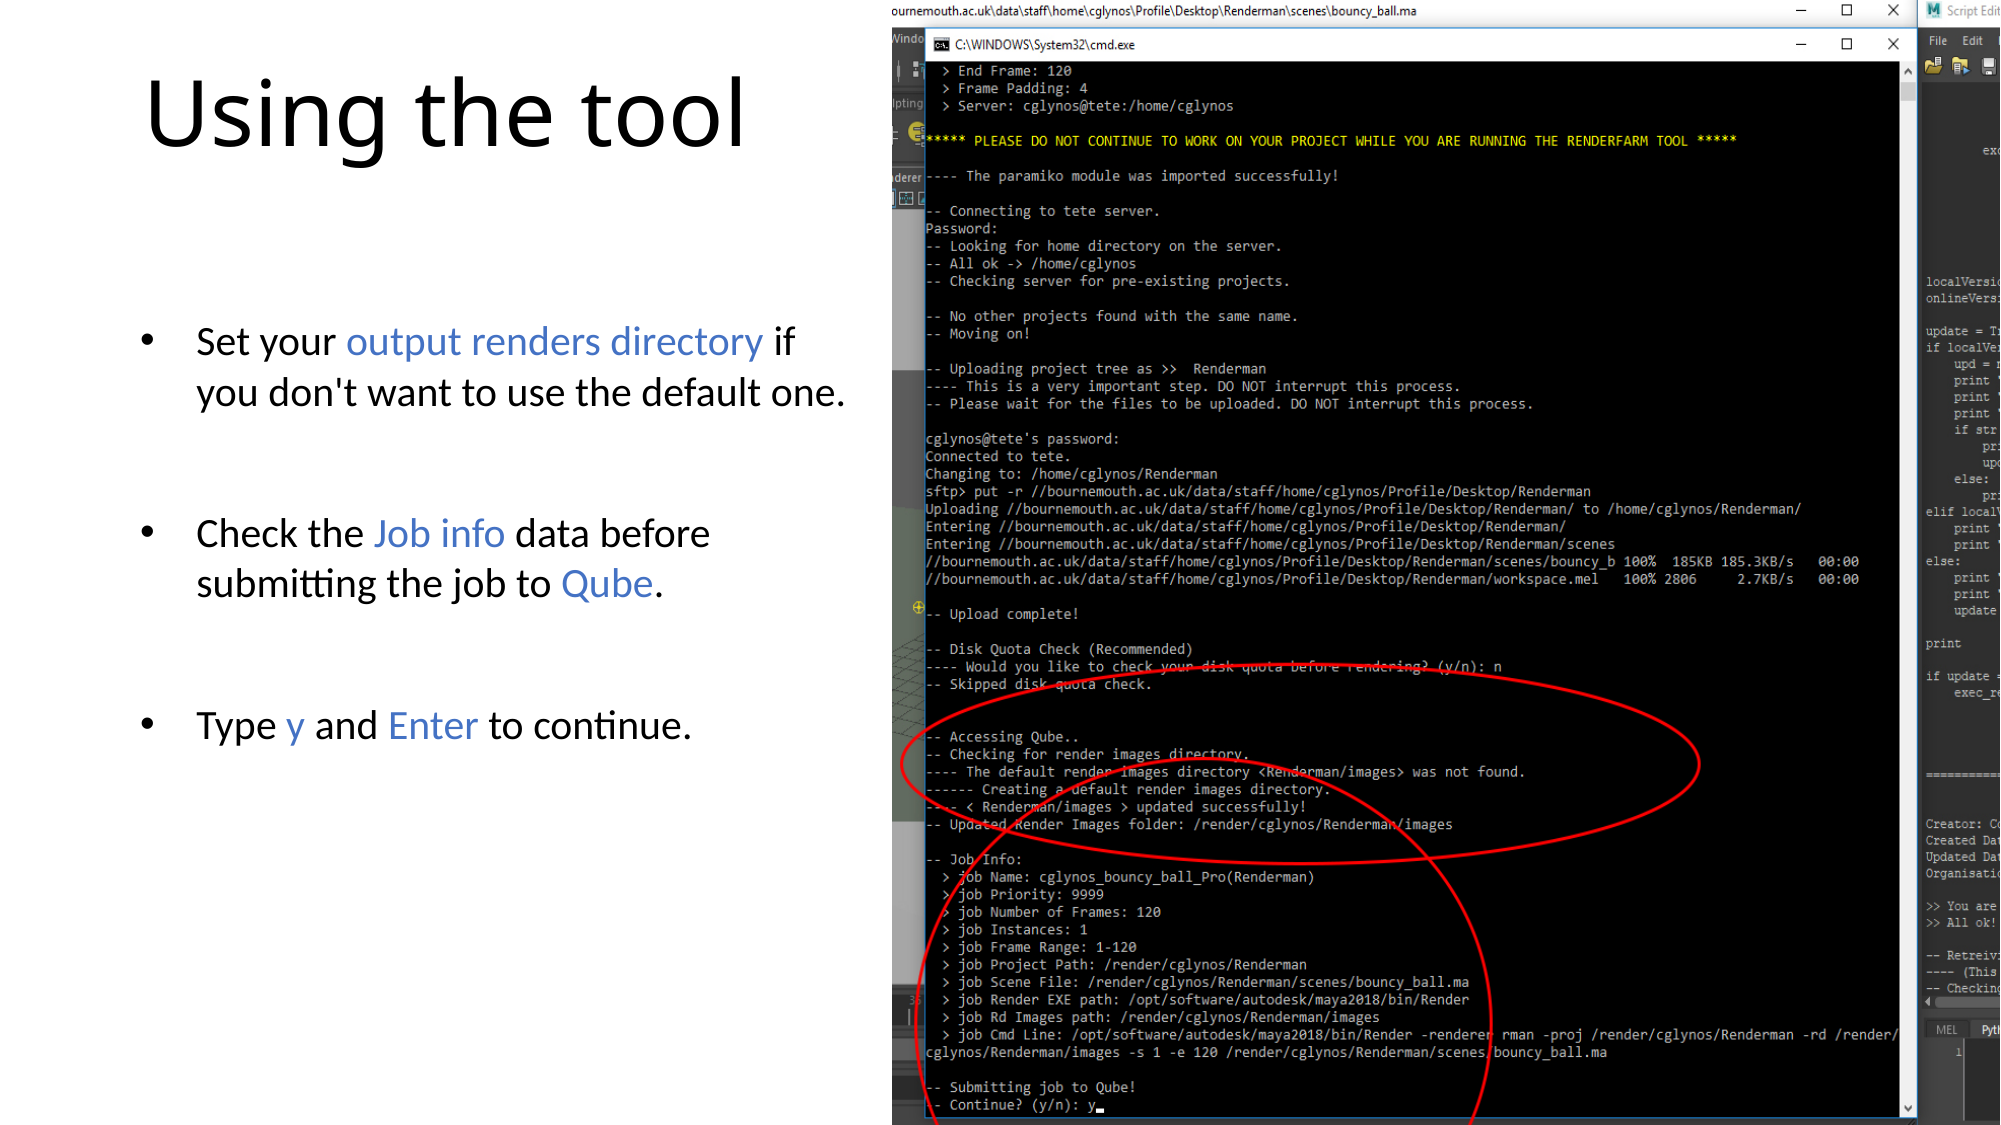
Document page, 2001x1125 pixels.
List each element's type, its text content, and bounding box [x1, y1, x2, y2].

list Set your output renders directory if you don't want to use the default one. Check the Job info data before submitting the job to Qube. Type y and Enter to continue. [125, 306, 870, 1043]
text_box Using the tool [0, 0, 892, 234]
picture [892, 0, 2000, 1125]
